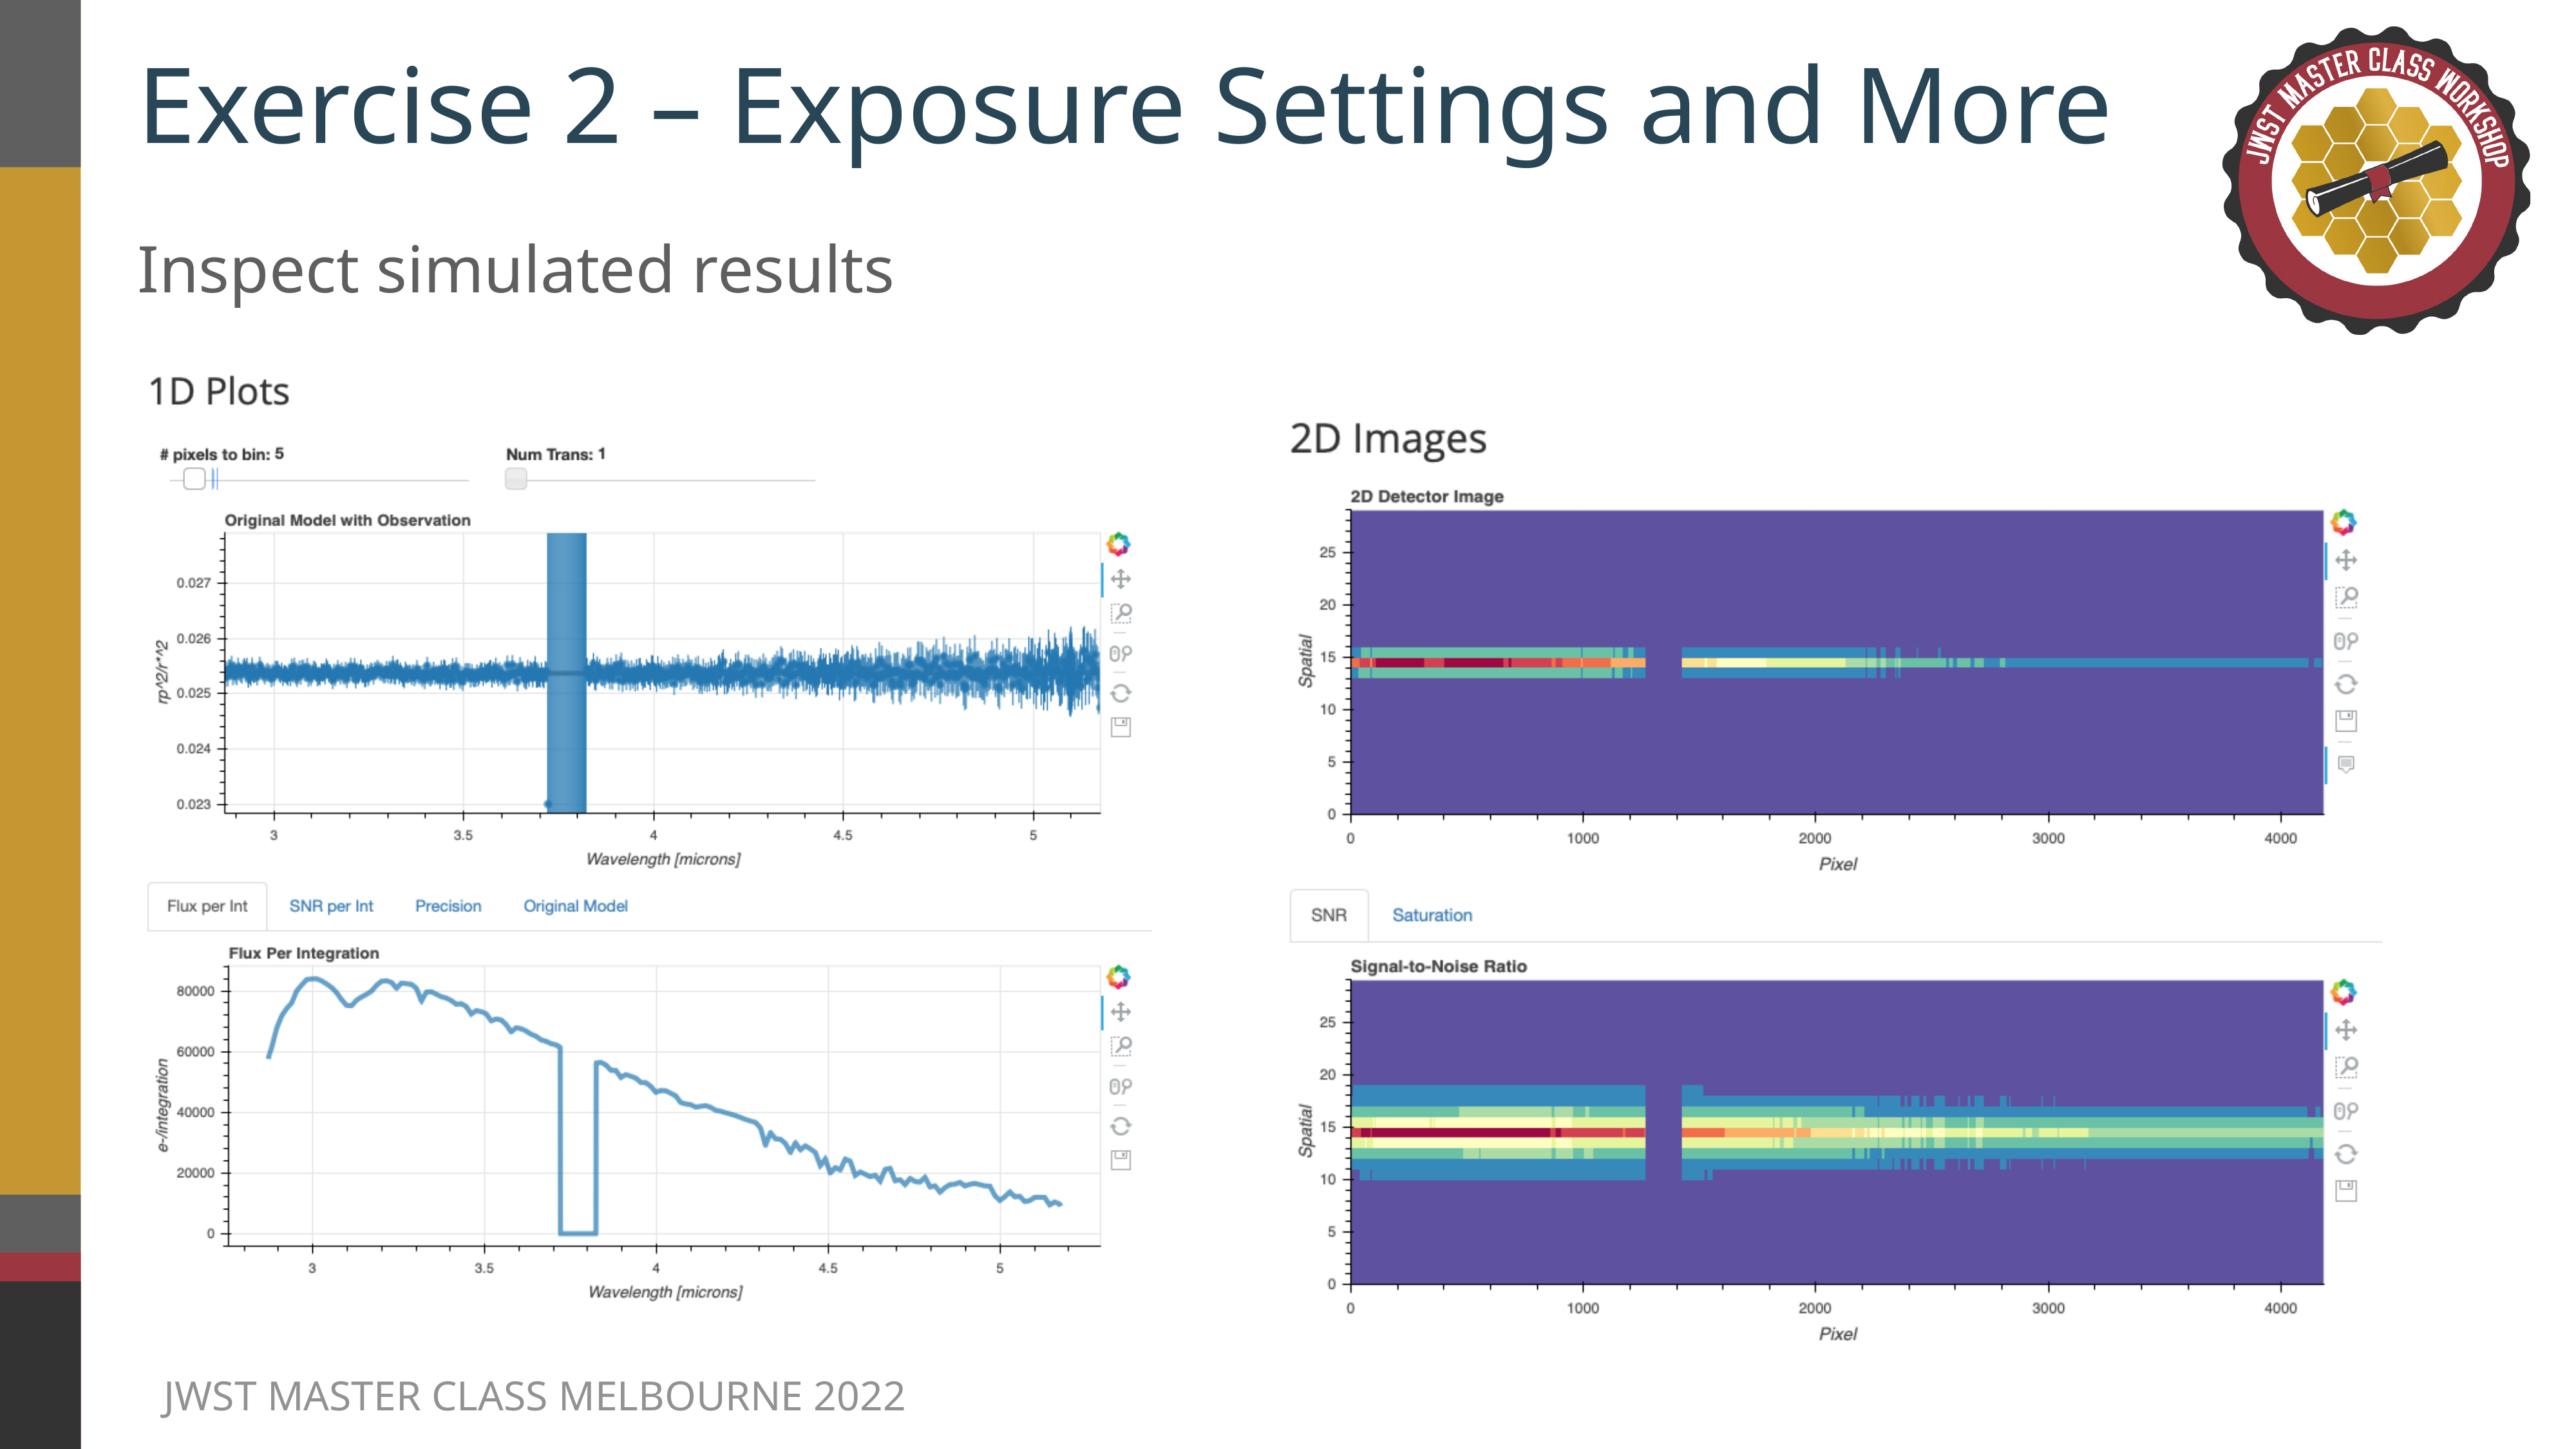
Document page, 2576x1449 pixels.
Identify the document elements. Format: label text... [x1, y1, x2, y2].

picture [1282, 415, 2383, 1350]
picture [2222, 26, 2531, 335]
title Exercise 2 – Exposure Settings and More [131, 17, 2172, 186]
picture [140, 366, 1152, 1318]
list Inspect simulated results [131, 222, 1144, 330]
